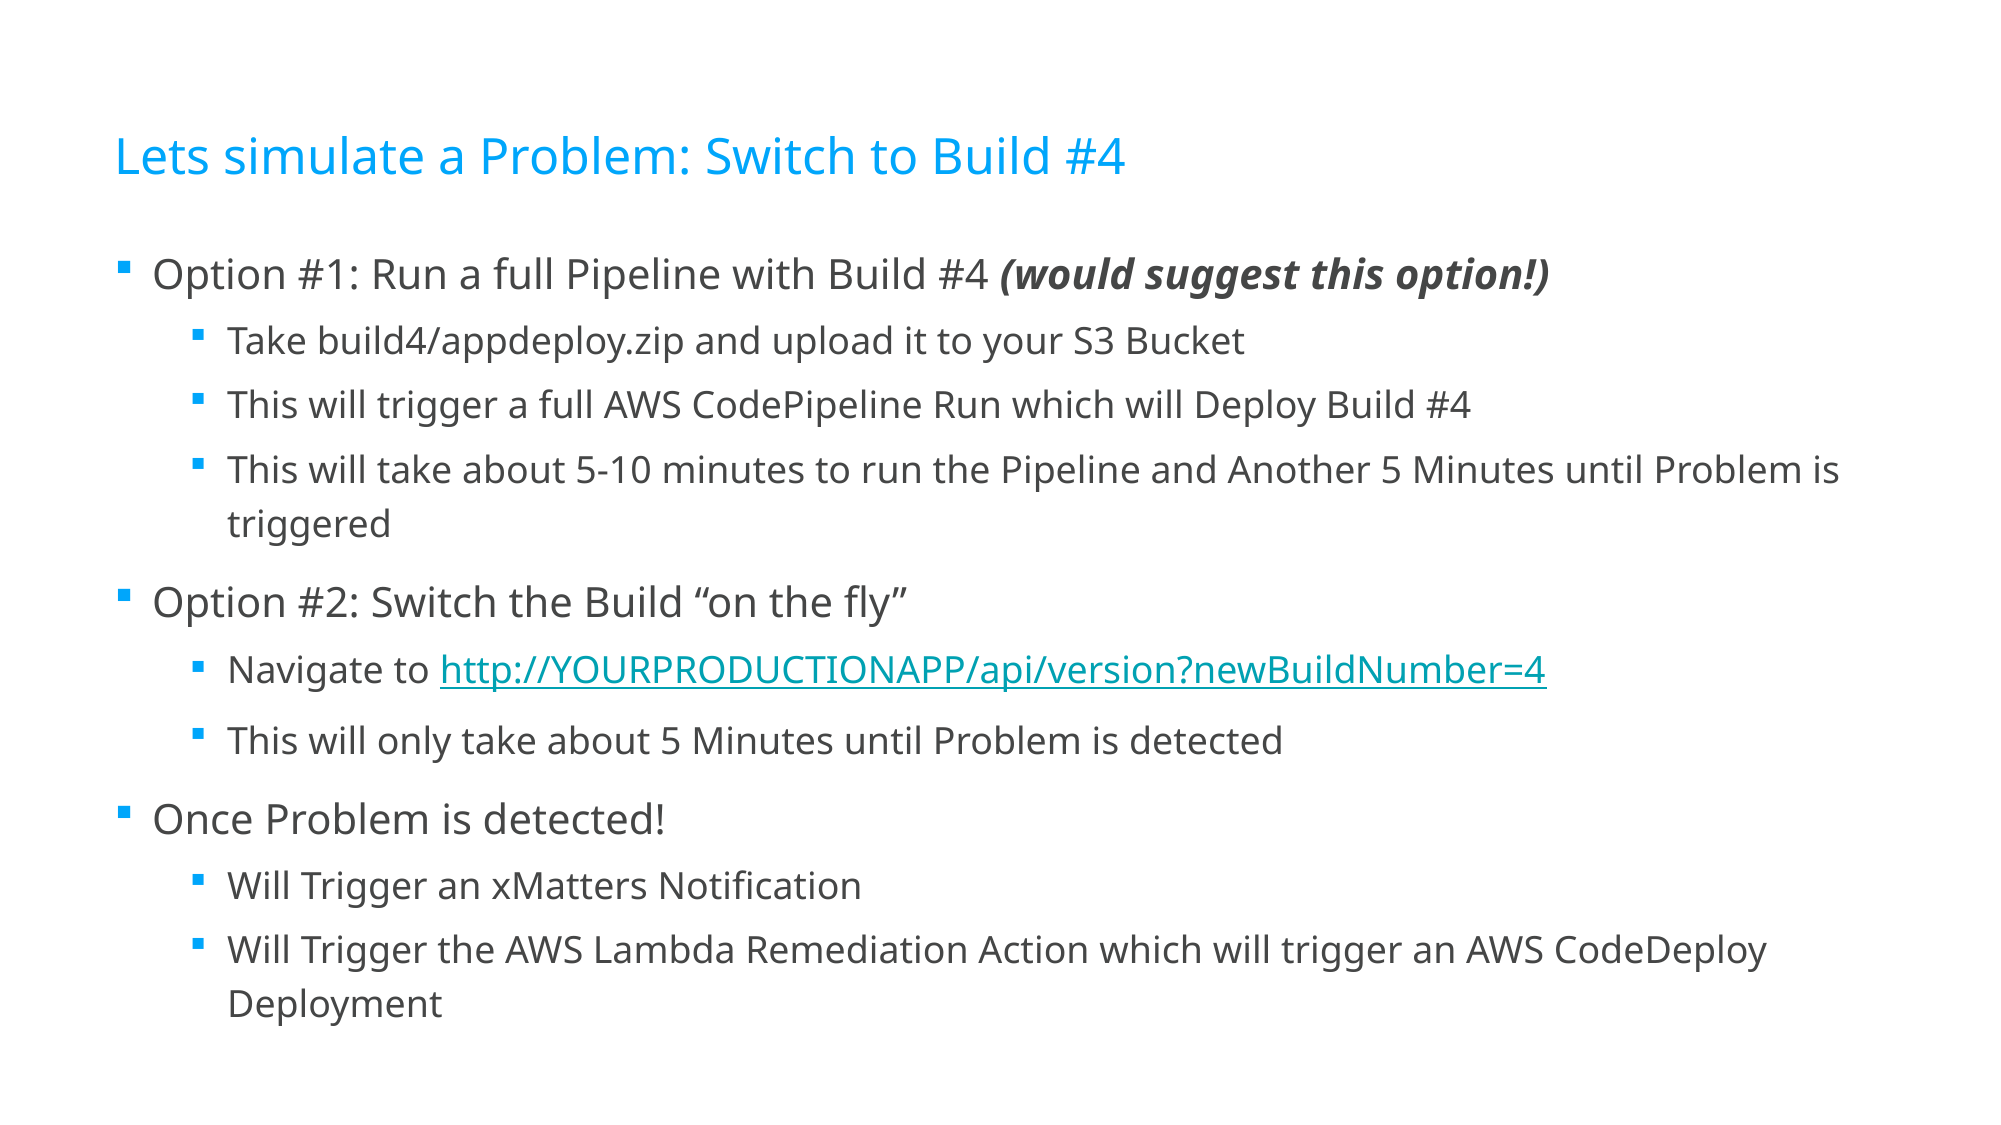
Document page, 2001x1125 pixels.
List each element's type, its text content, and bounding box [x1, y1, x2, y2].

title Lets simulate a Problem: Switch to Build #4 [114, 93, 1882, 204]
list Option #1: Run a full Pipeline with Build #4 (would suggest this option!) Take build4/appdeploy.zip and upload it to your S3 Bucket This will trigger a full AWS CodePipeline Run which will Deploy Build #4 This will take about 5-10 minutes to run the Pipeline and Another 5 Minutes until Problem is triggered Option #2: Switch the Build “on the fly” Navigate to http://YOURPRODUCTIONAPP/api/version?newBuildNumber=4 This will only take about 5 Minutes until Problem is detected Once Problem is detected! Will Trigger an xMatters Notification Will Trigger the AWS Lambda Remediation Action which will trigger an AWS CodeDeploy Deployment [114, 237, 1882, 989]
